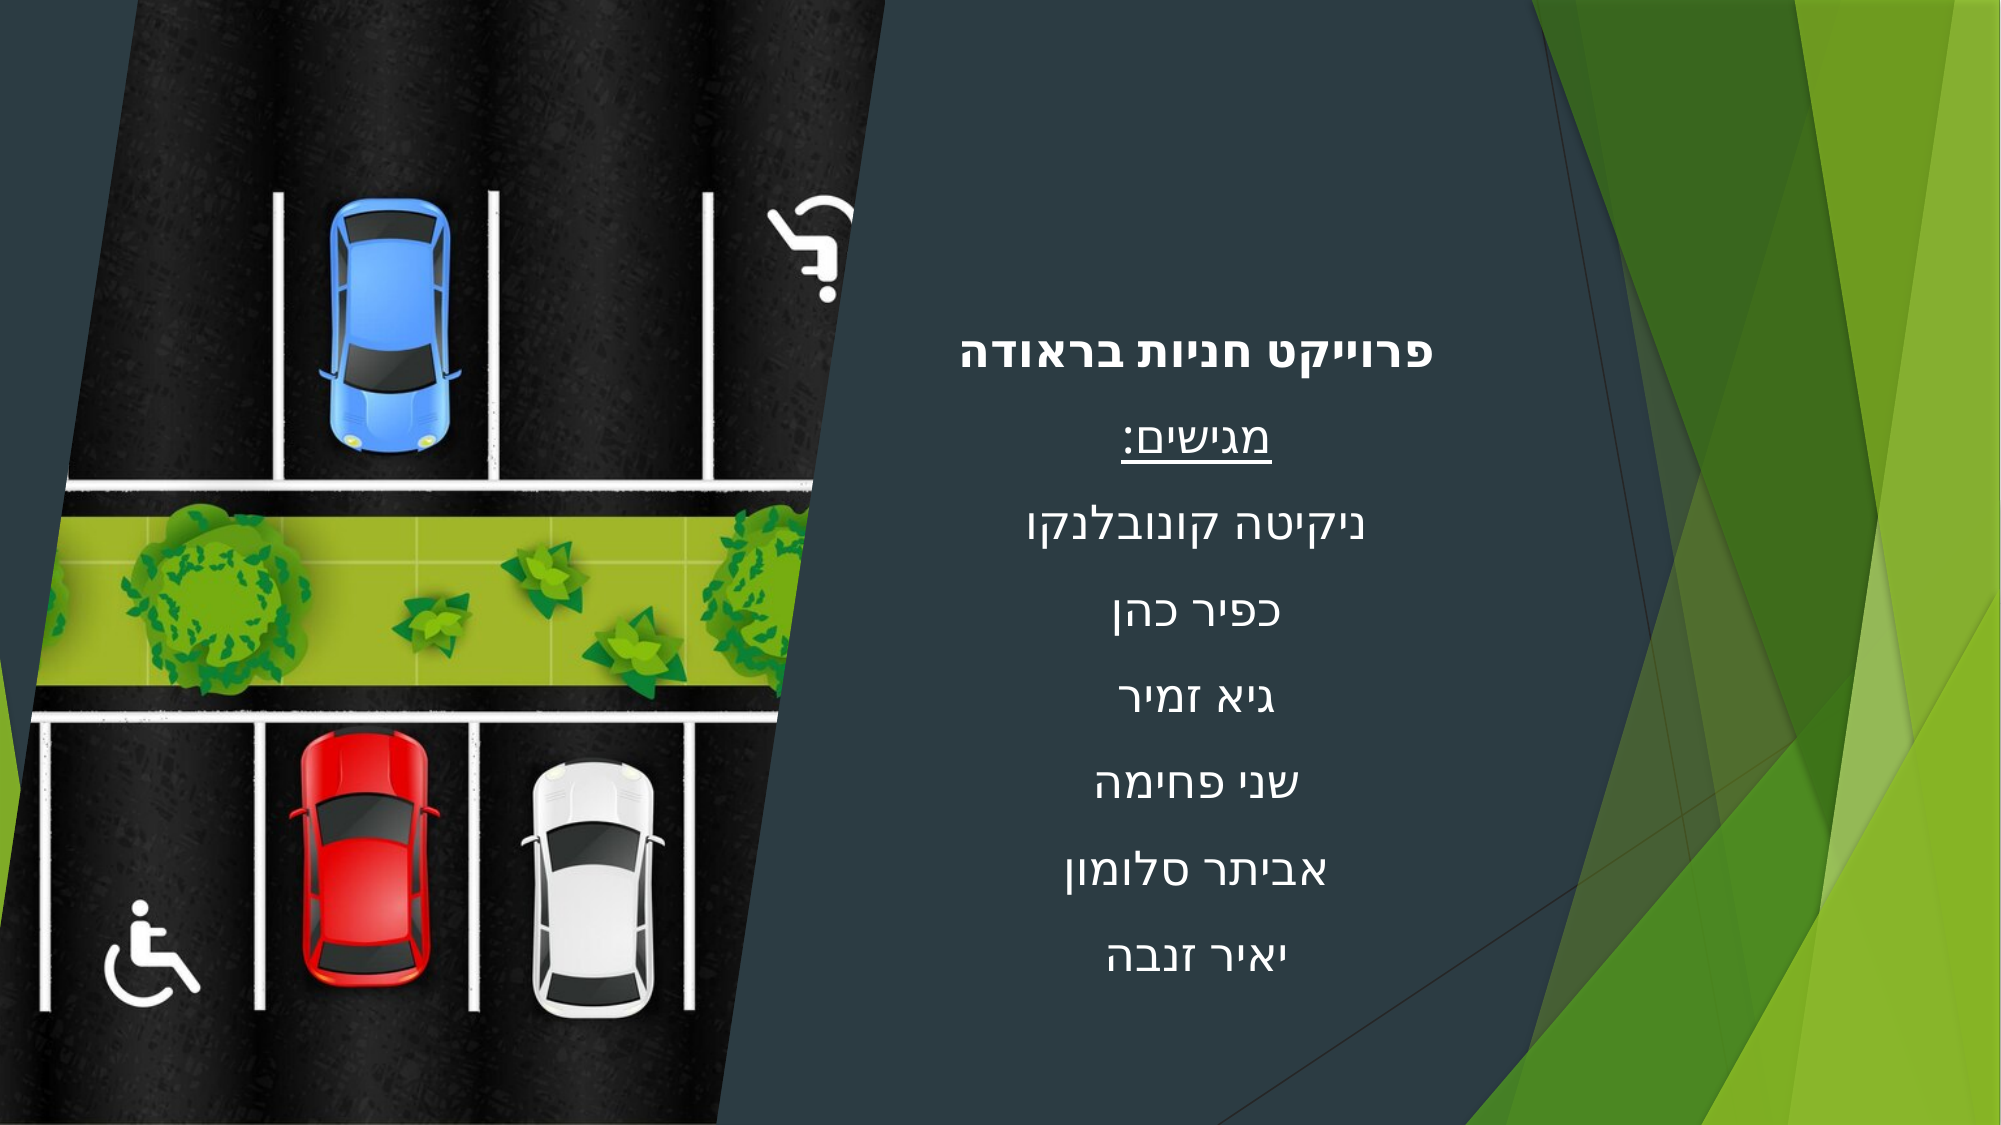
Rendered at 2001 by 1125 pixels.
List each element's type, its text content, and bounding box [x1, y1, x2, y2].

picture [0, 0, 886, 1125]
list פרוייקט חניות בראודה מגישים: ניקיטה קונובלנקו כפיר כהן גיא זמיר שני פחימה אביתר סלומון יאיר זנבה [890, 319, 1539, 991]
